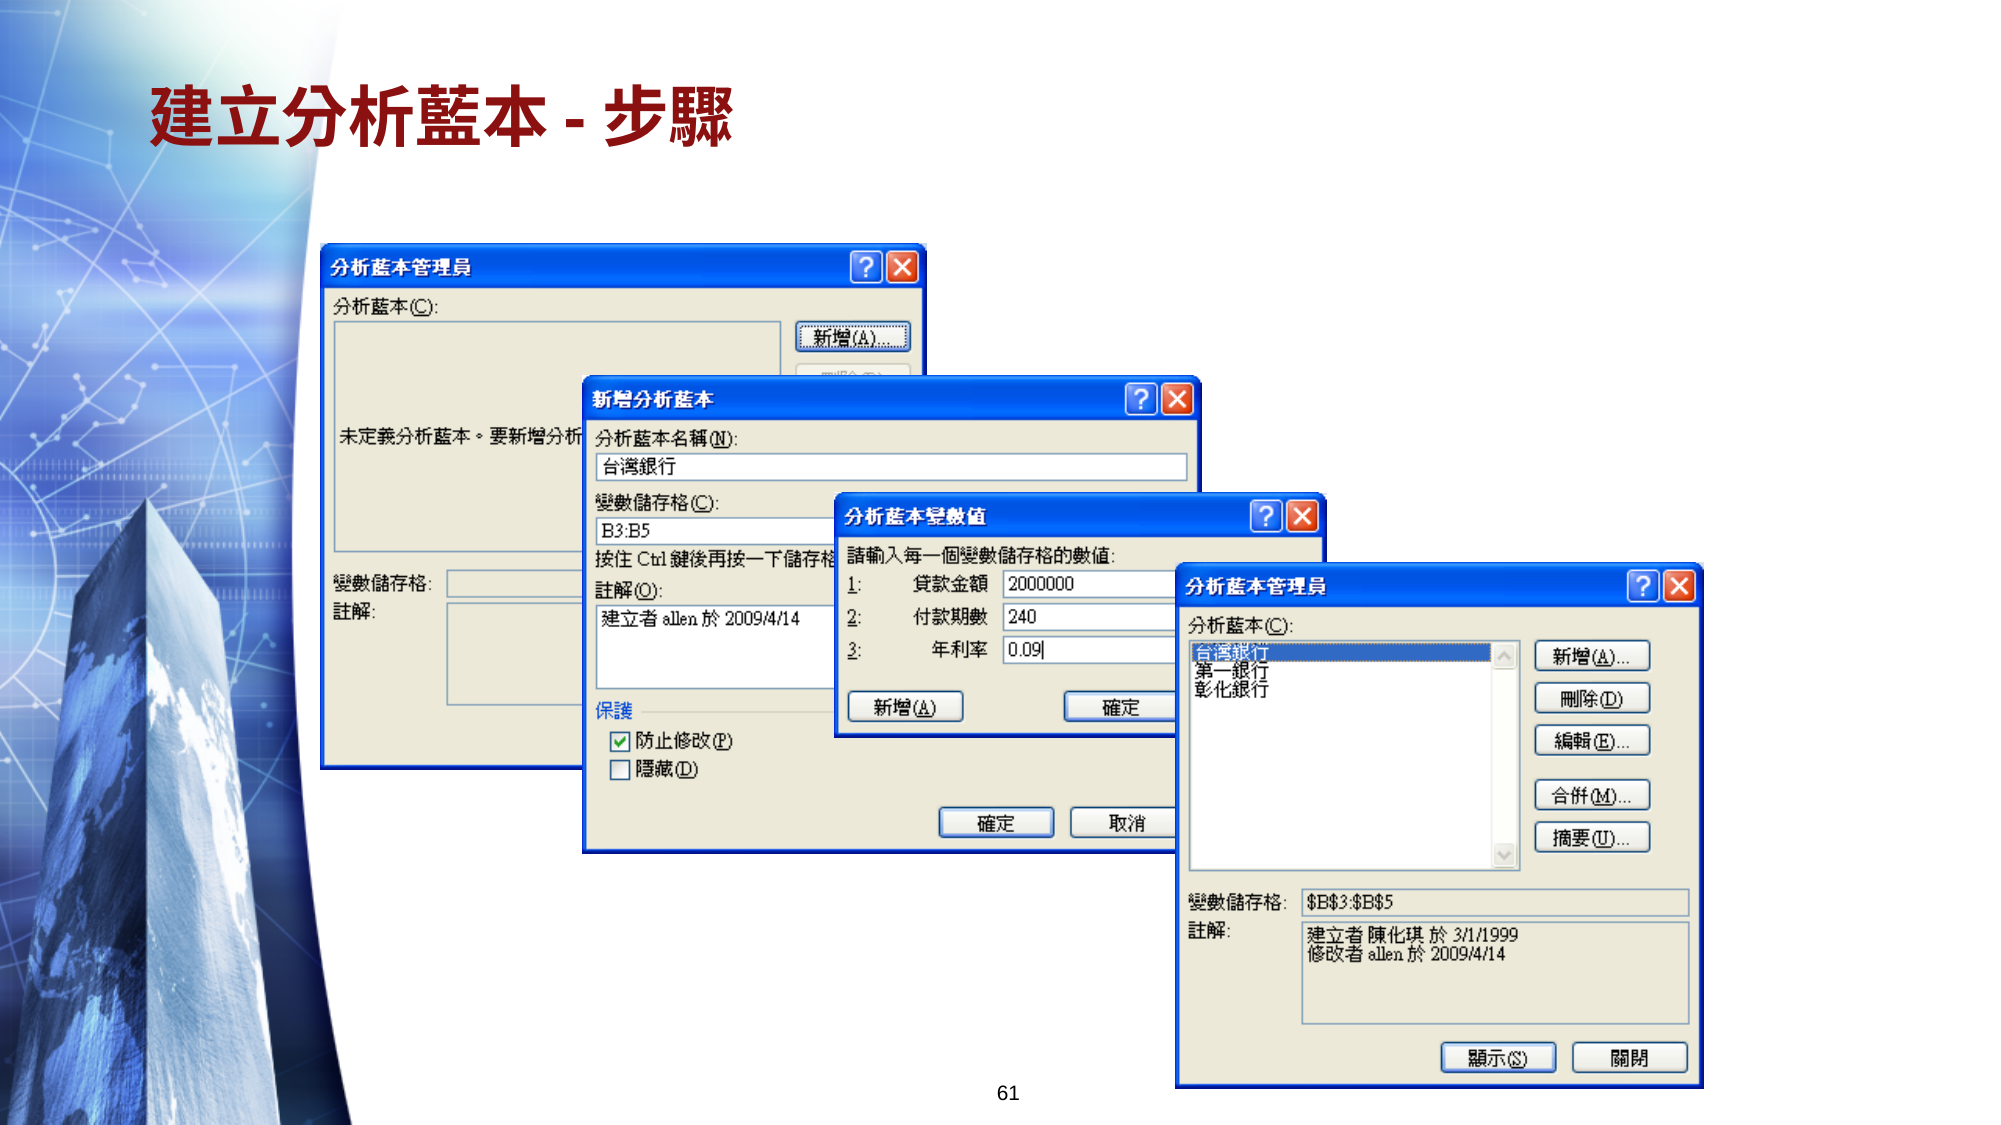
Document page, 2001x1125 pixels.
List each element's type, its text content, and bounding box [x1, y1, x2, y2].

title 建立分析藍本-步驟 [133, 75, 1684, 155]
slide_number 61 [916, 1071, 1100, 1115]
picture [0, 0, 1704, 1125]
